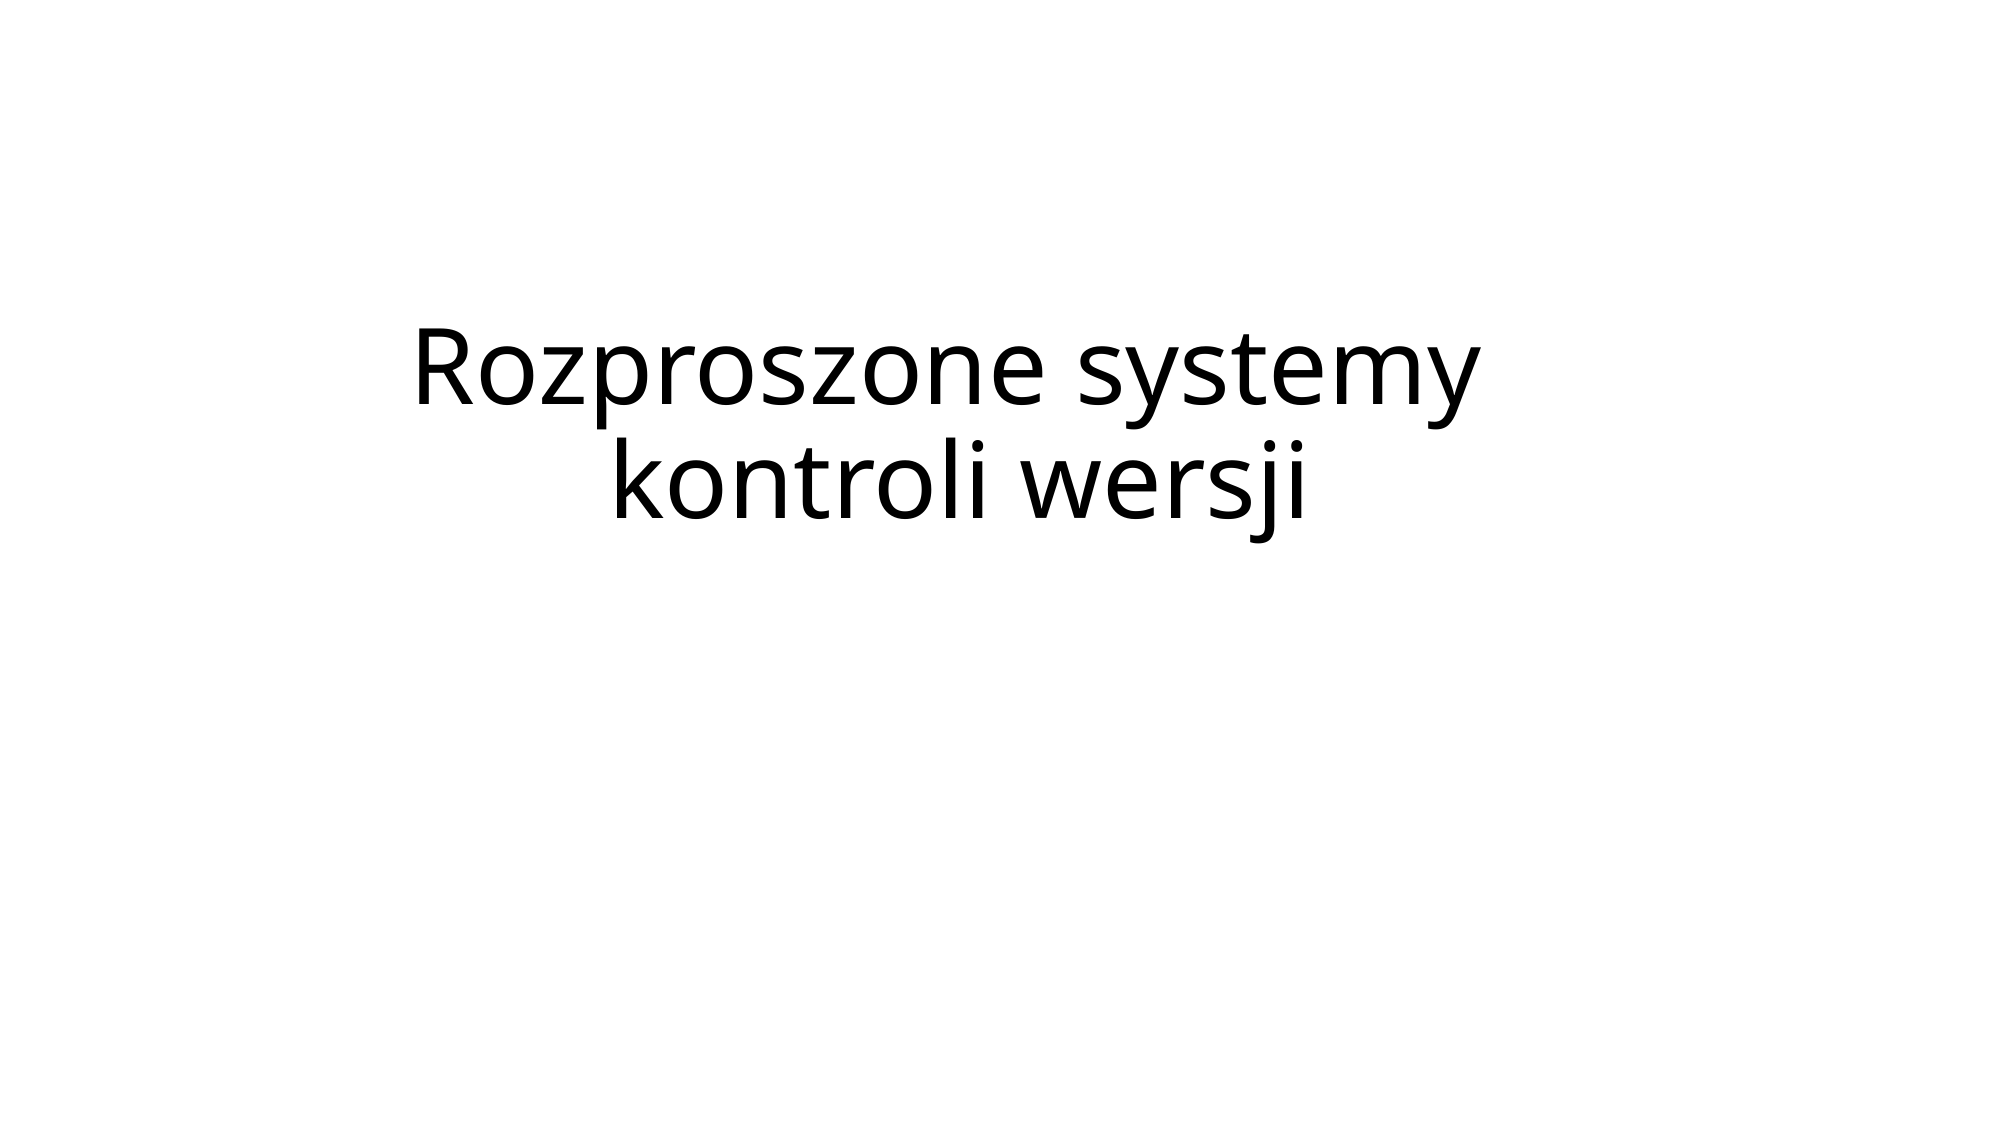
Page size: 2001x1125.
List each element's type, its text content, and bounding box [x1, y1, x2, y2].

title Rozproszone systemy kontroli wersji [97, 304, 1823, 550]
